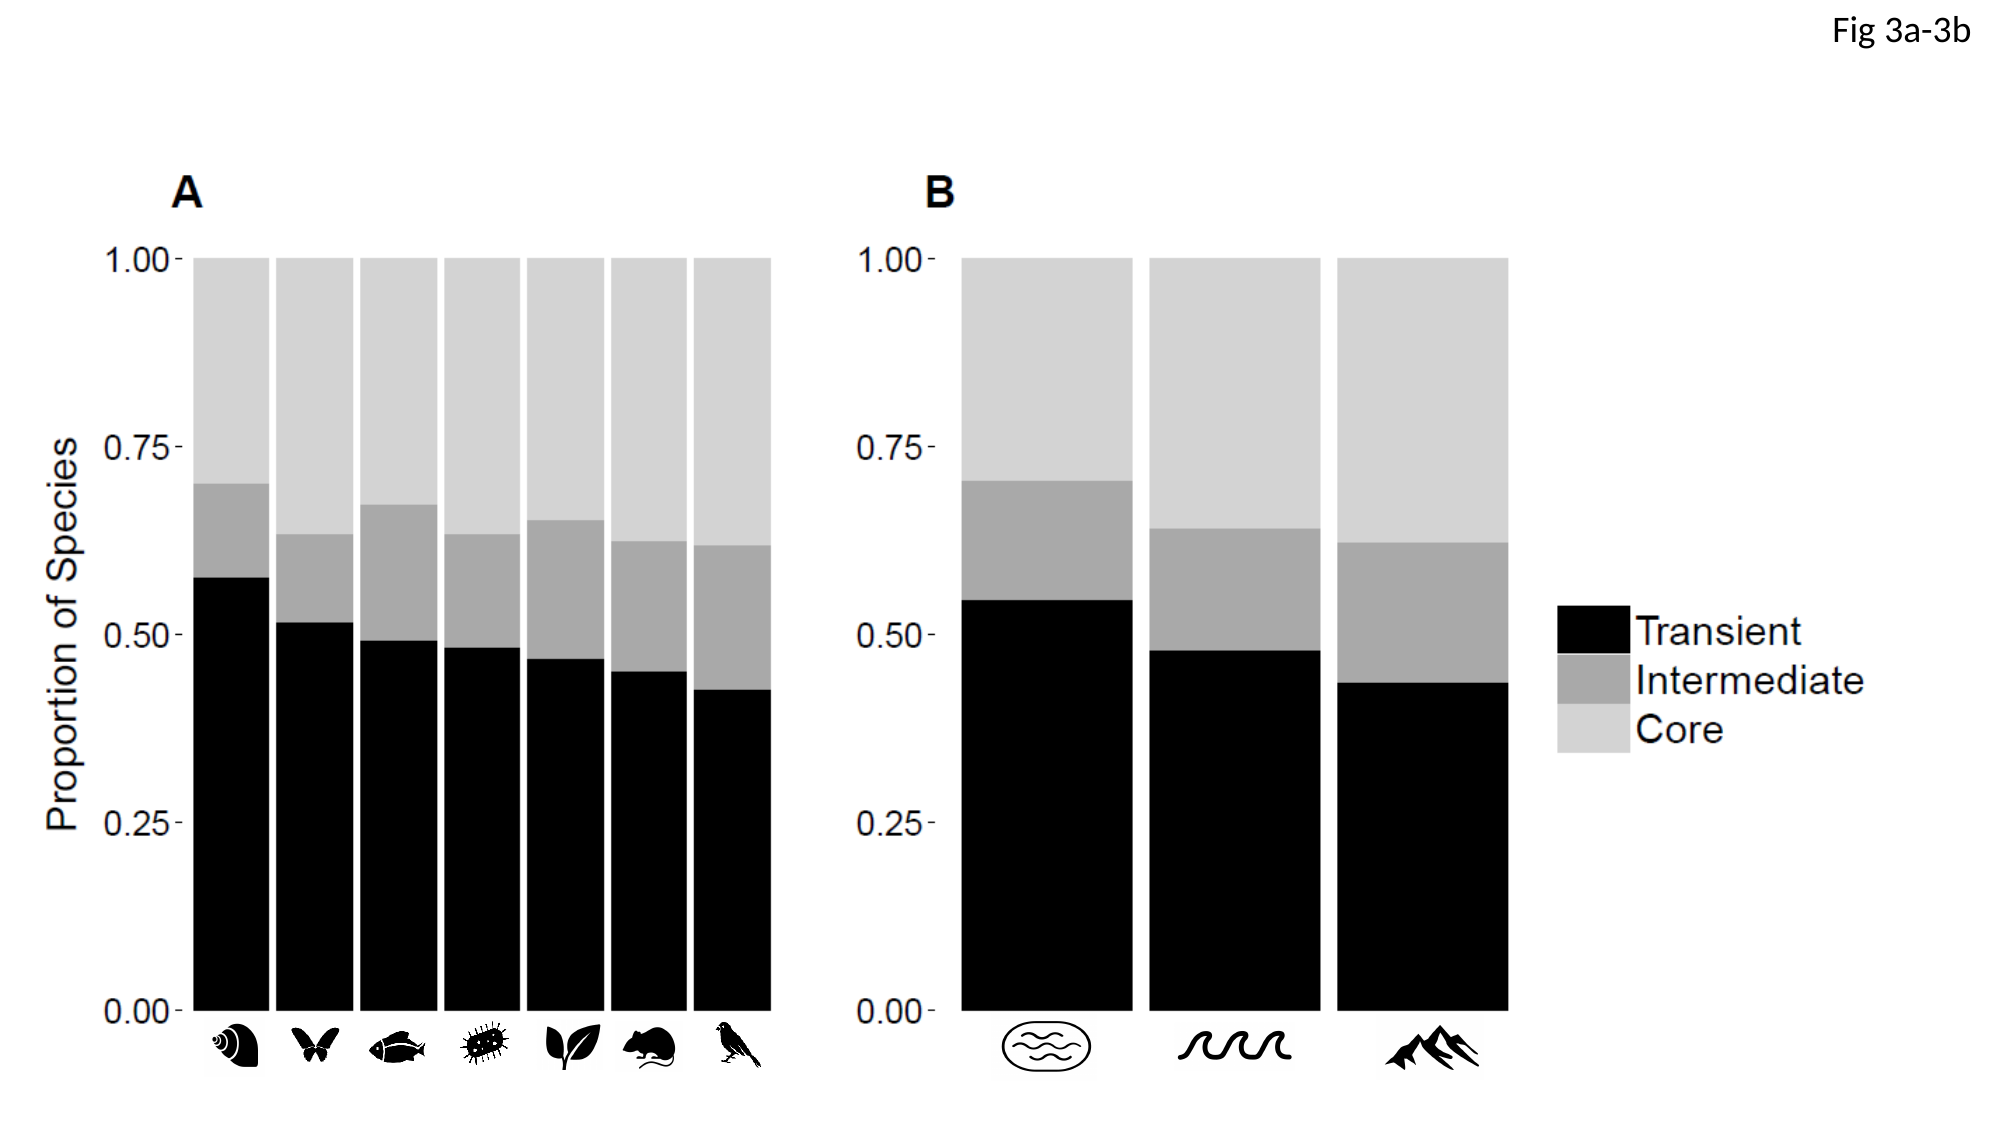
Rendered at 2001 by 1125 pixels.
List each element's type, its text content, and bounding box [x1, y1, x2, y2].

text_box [45, 153, 1873, 1081]
text_box Fig 3a-3b [1817, 0, 1992, 57]
